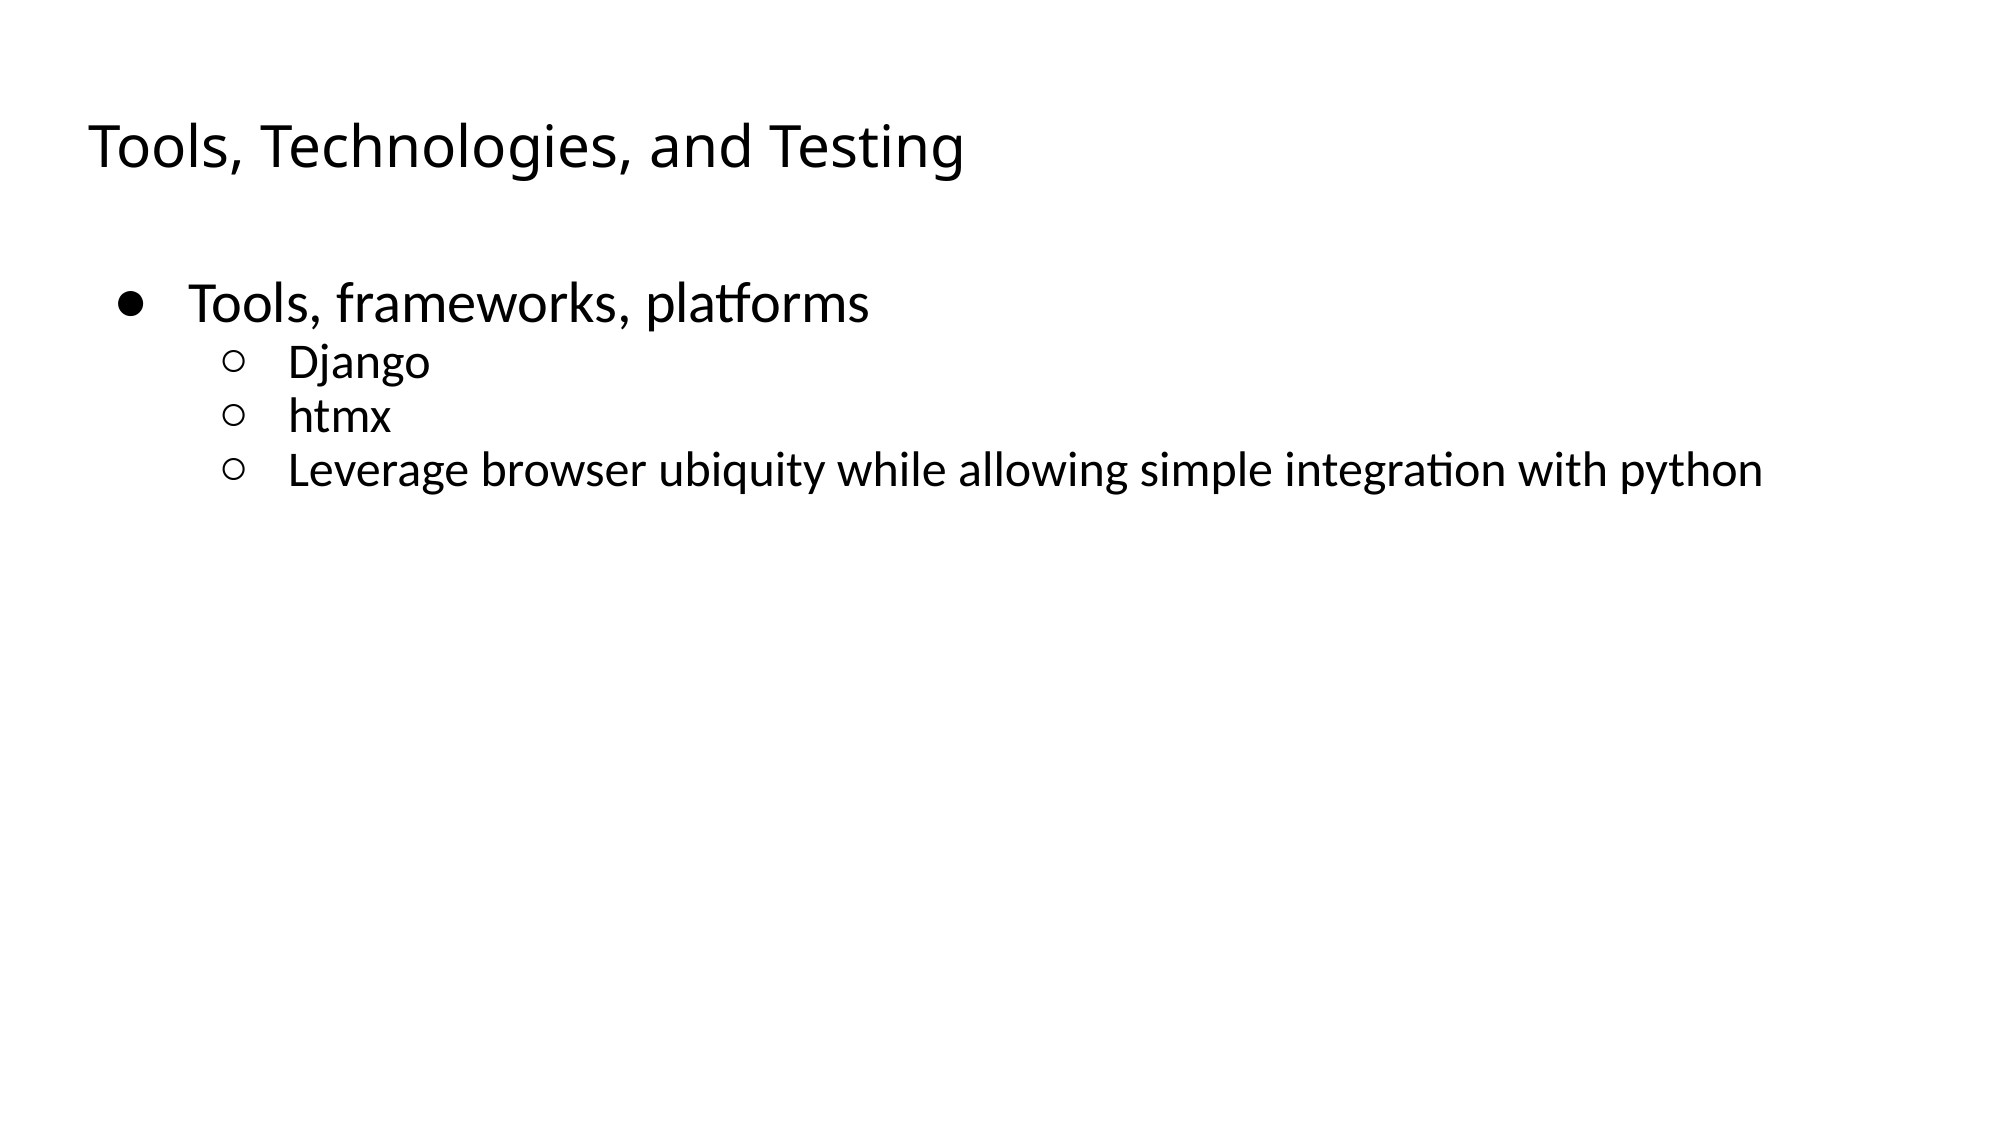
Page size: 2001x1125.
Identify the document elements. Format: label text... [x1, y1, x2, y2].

title Tools, Technologies, and Testing [67, 96, 1933, 224]
list Tools, frameworks, platforms Django htmx Leverage browser ubiquity while allowing simple integration with python [67, 251, 1933, 1000]
